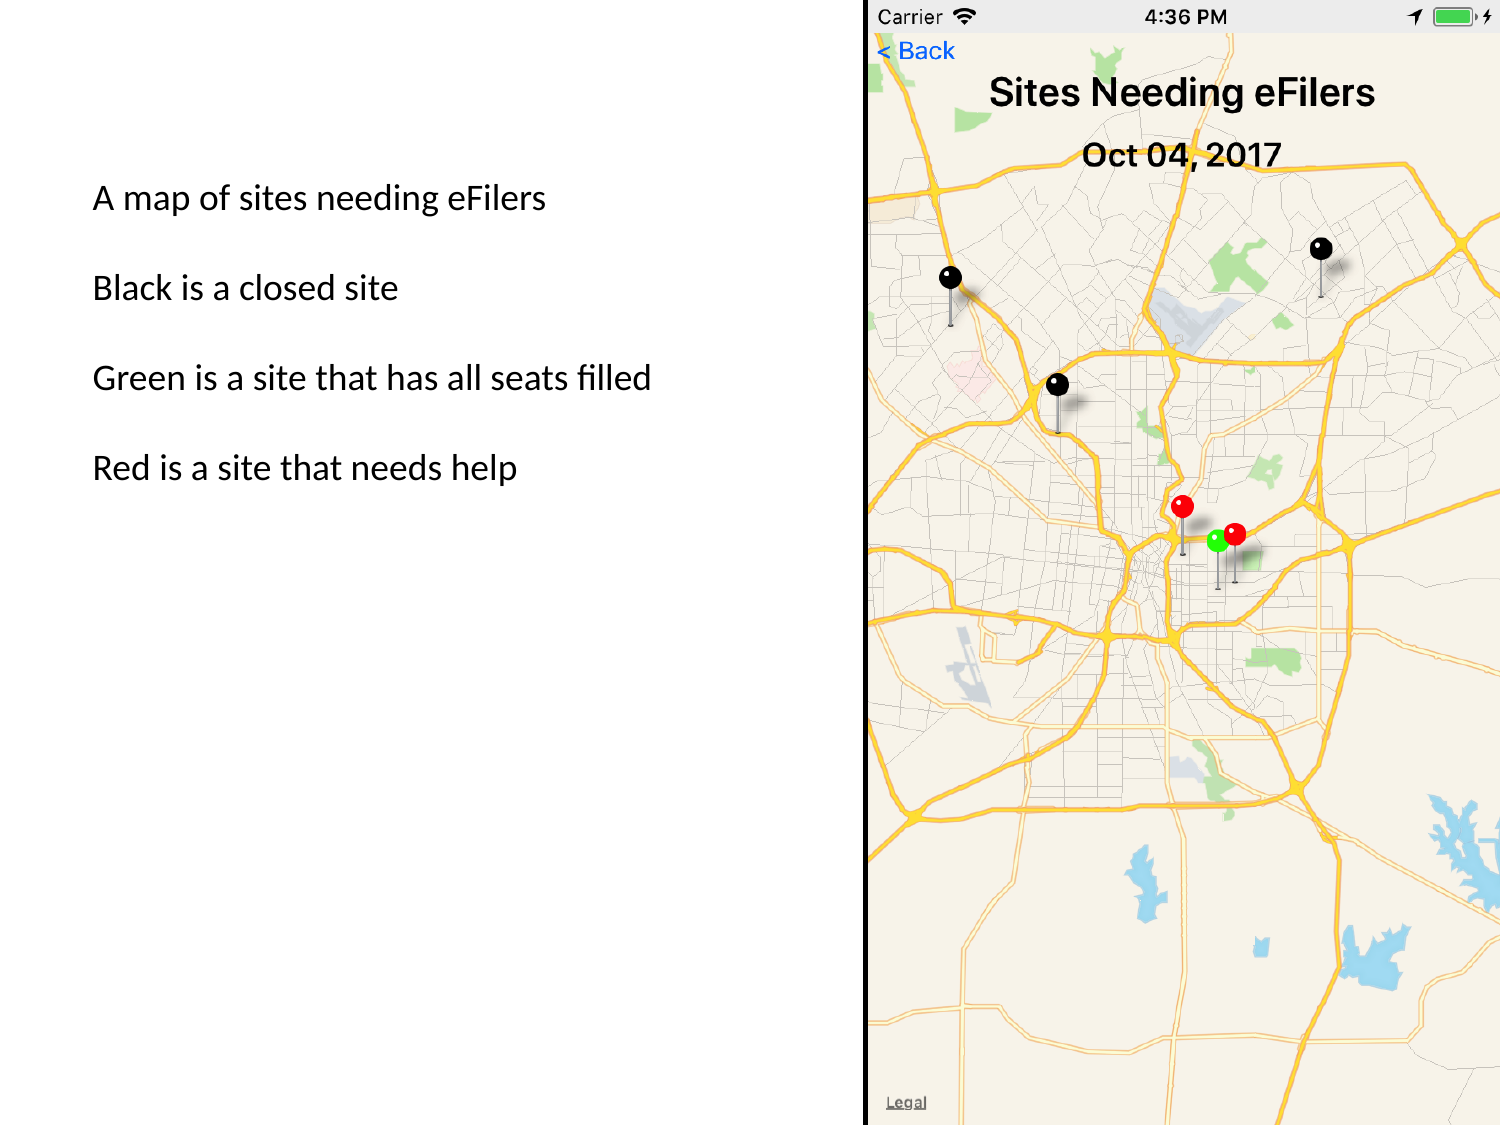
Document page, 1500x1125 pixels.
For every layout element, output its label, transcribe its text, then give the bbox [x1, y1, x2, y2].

text_box A map of sites needing eFilers Black is a closed site Green is a site that has all seats filled Red is a site that needs help [77, 165, 825, 496]
picture [867, 0, 1500, 1125]
